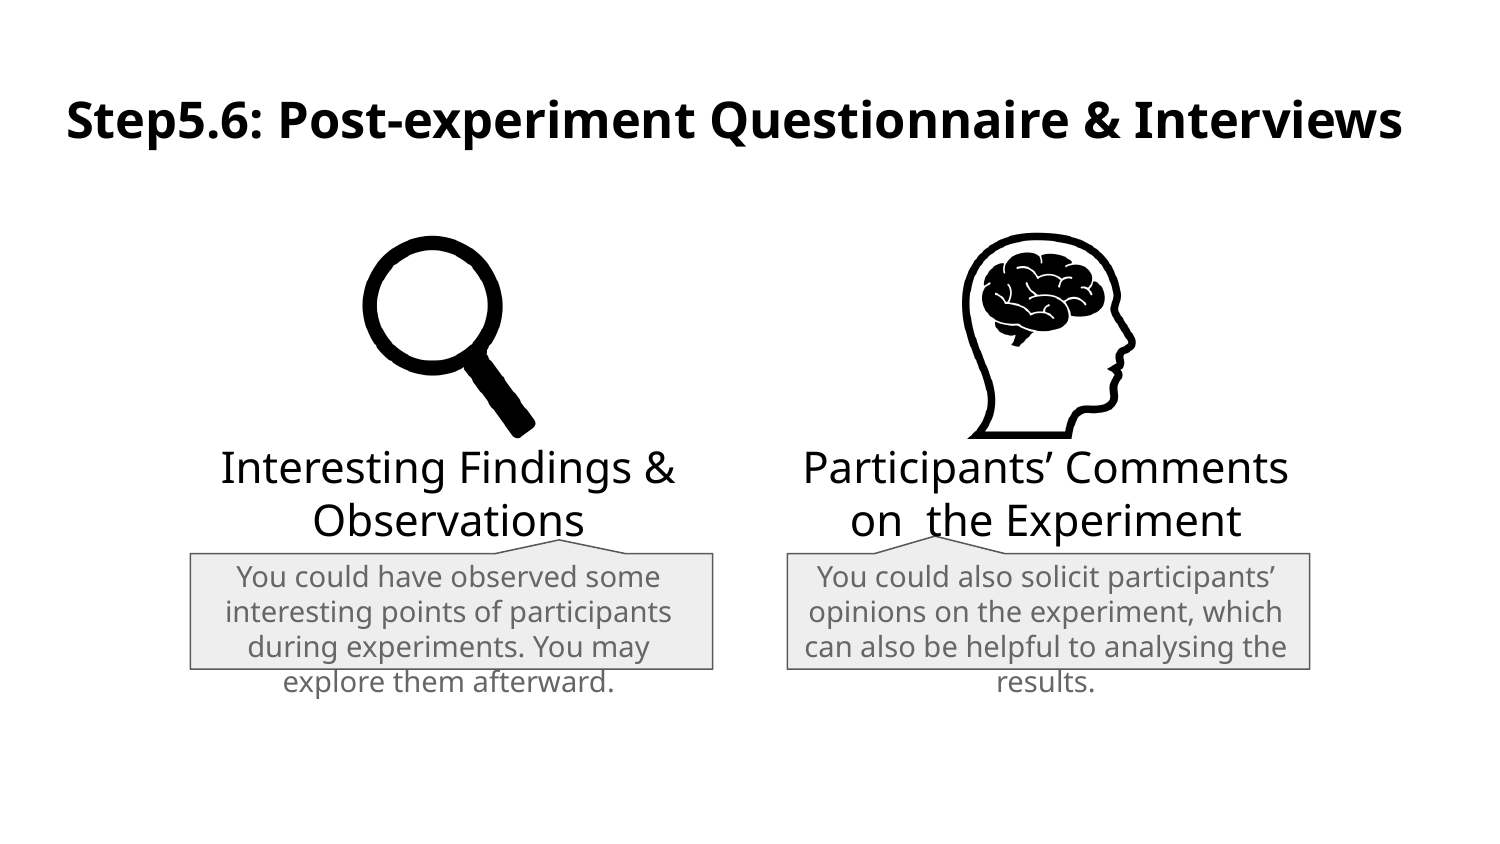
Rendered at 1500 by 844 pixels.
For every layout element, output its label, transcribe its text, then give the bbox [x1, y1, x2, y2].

text_box You could have observed some interesting points of participants during experiments. You may explore them afterward. [181, 543, 716, 714]
picture [360, 233, 537, 440]
picture [960, 231, 1137, 440]
text_box You could also solicit participants’ opinions on the experiment, which can also be helpful to analysing the results. [778, 543, 1313, 714]
text_box Interesting Findings & Observations [194, 424, 704, 543]
text_box Participants’ Comments on the Experiment [773, 424, 1319, 560]
title Step5.6: Post-experiment Questionnaire & Interviews [51, 72, 1449, 167]
